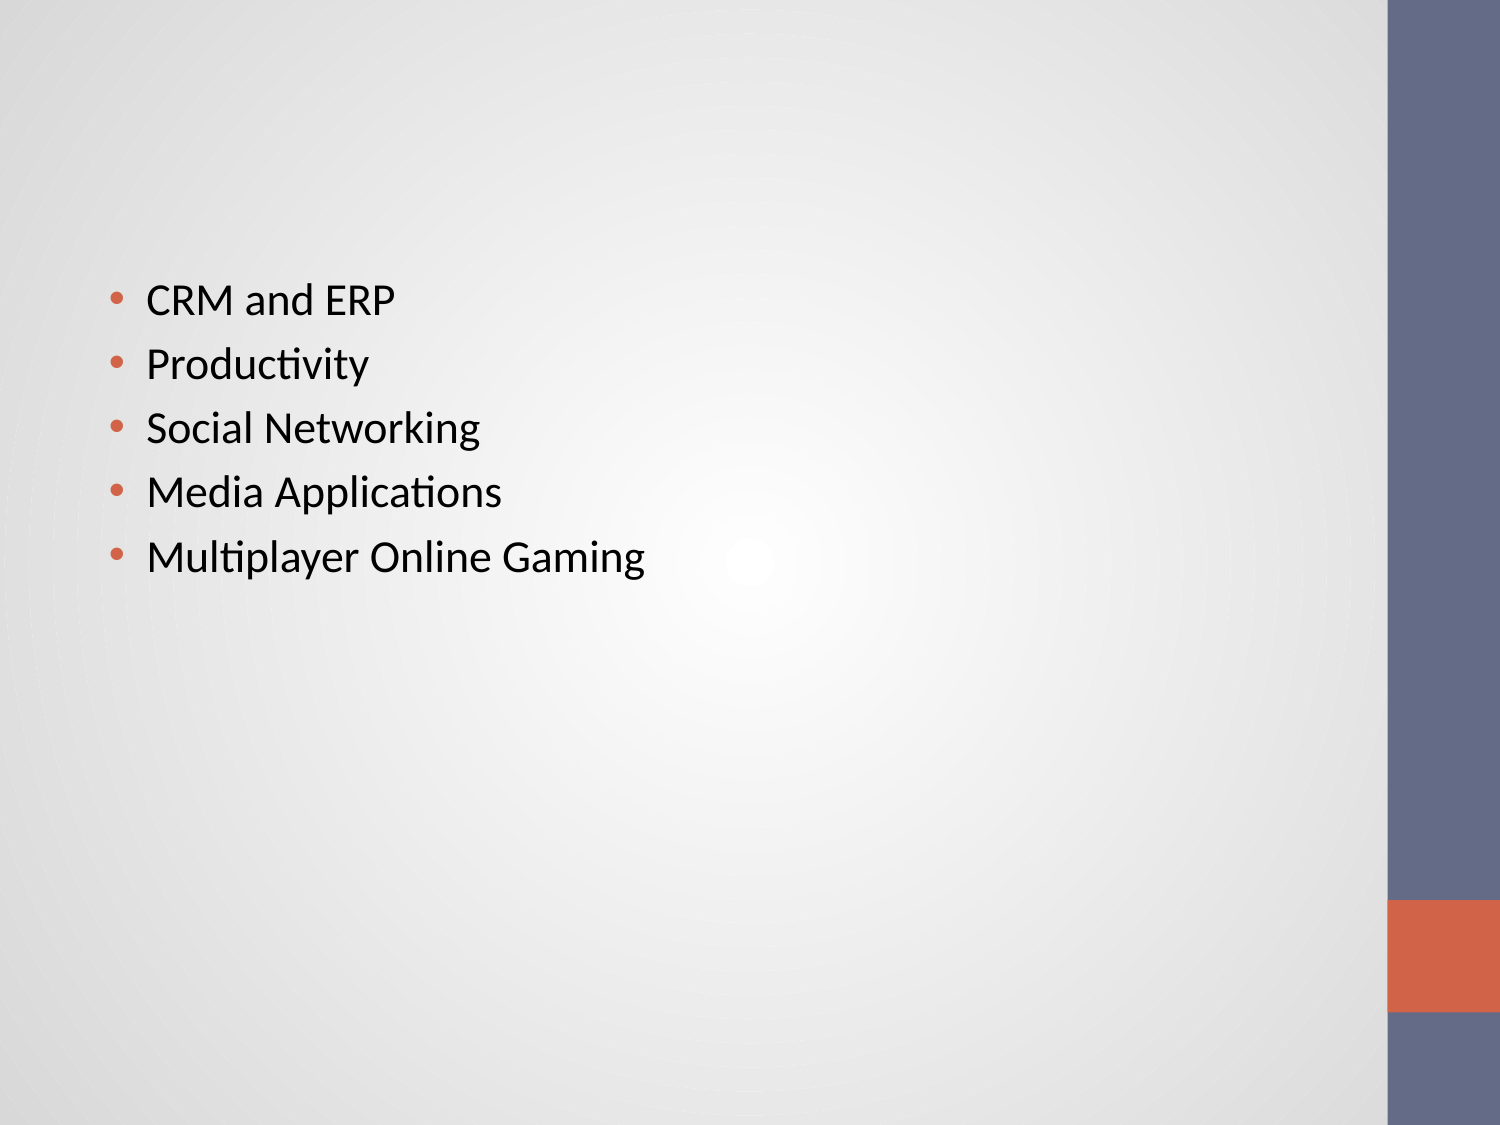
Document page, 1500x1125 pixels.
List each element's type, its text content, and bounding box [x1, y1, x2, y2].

list CRM and ERP Productivity Social Networking Media Applications Multiplayer Online Gaming [75, 262, 1325, 1050]
